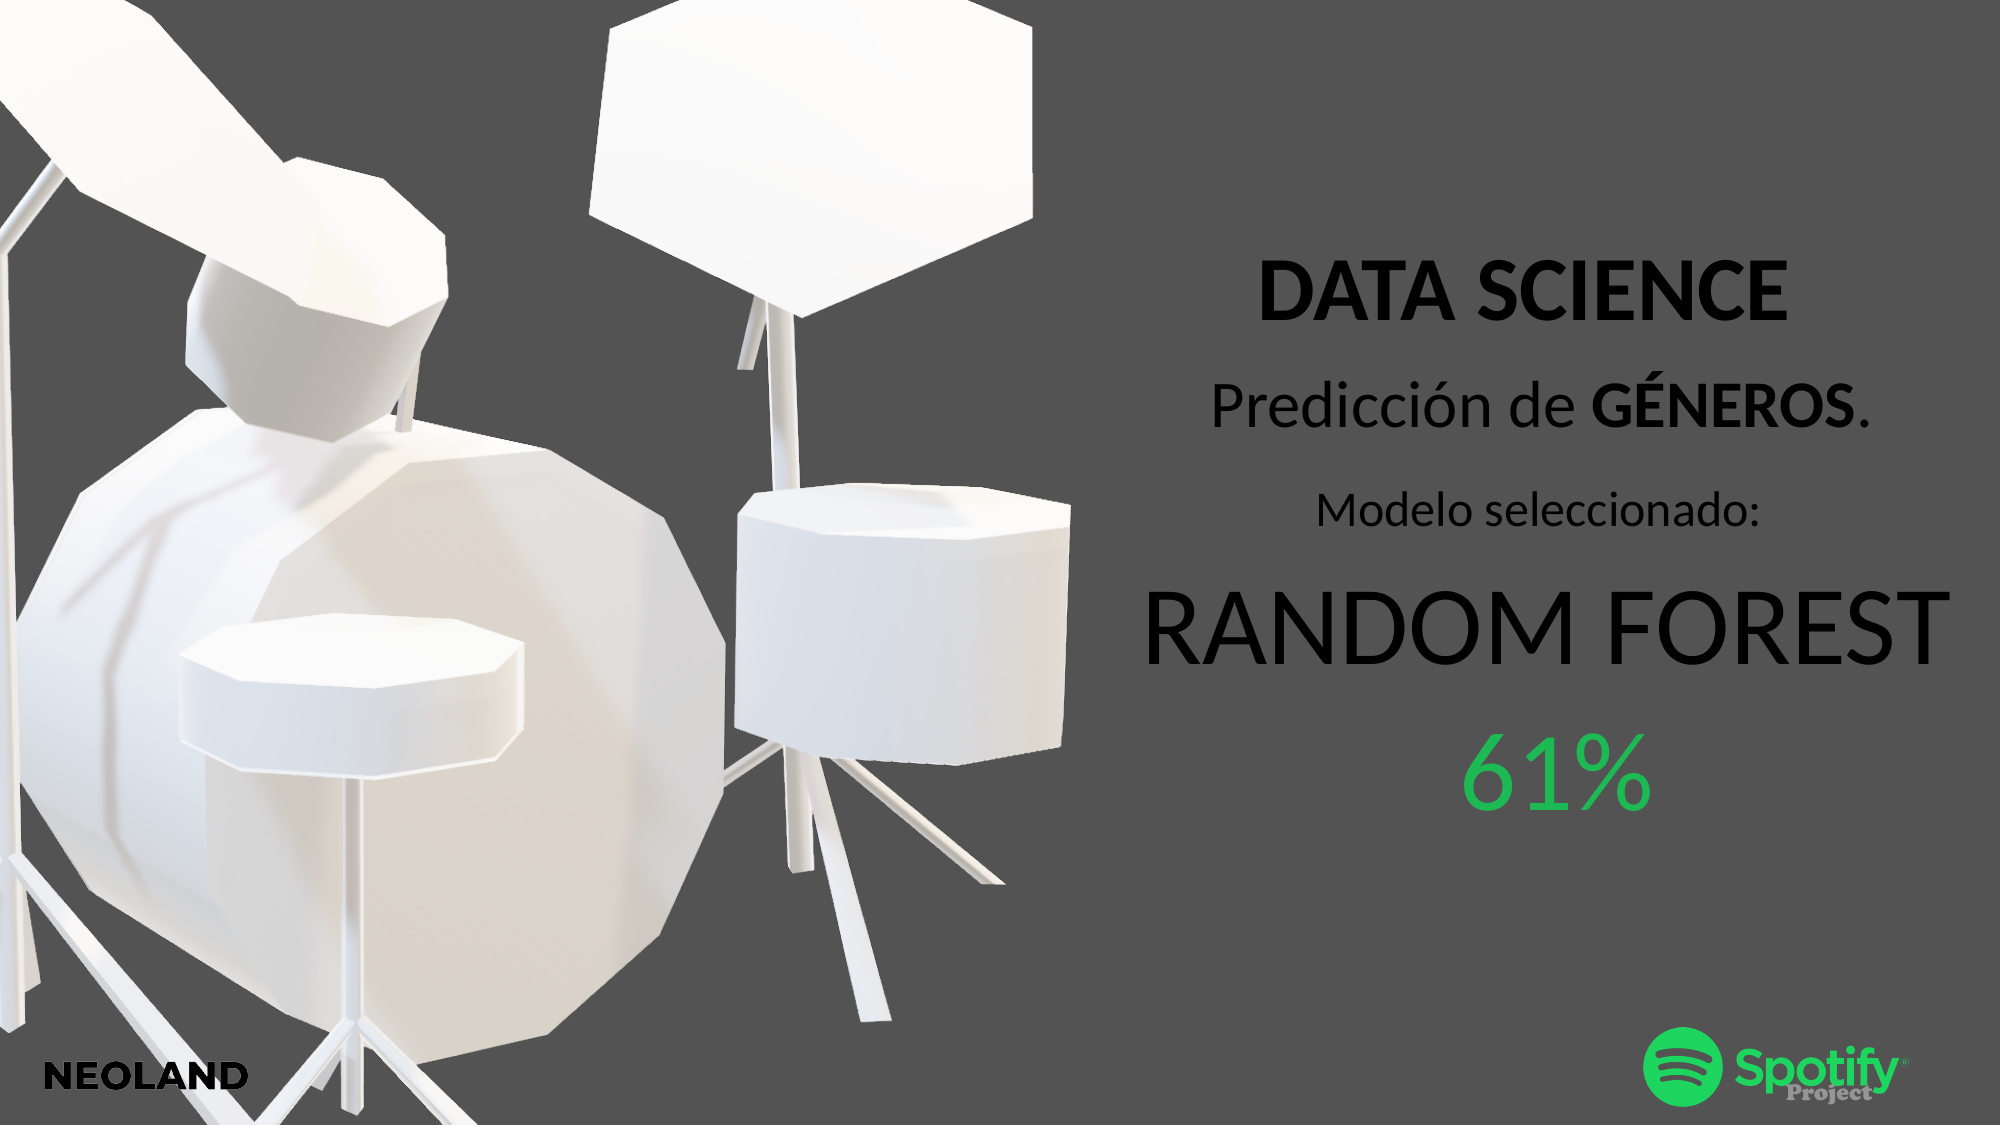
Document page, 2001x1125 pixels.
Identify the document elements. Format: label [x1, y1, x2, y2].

text_box [0, 0, 2000, 1125]
picture [45, 1061, 248, 1091]
picture [1643, 1026, 1909, 1107]
